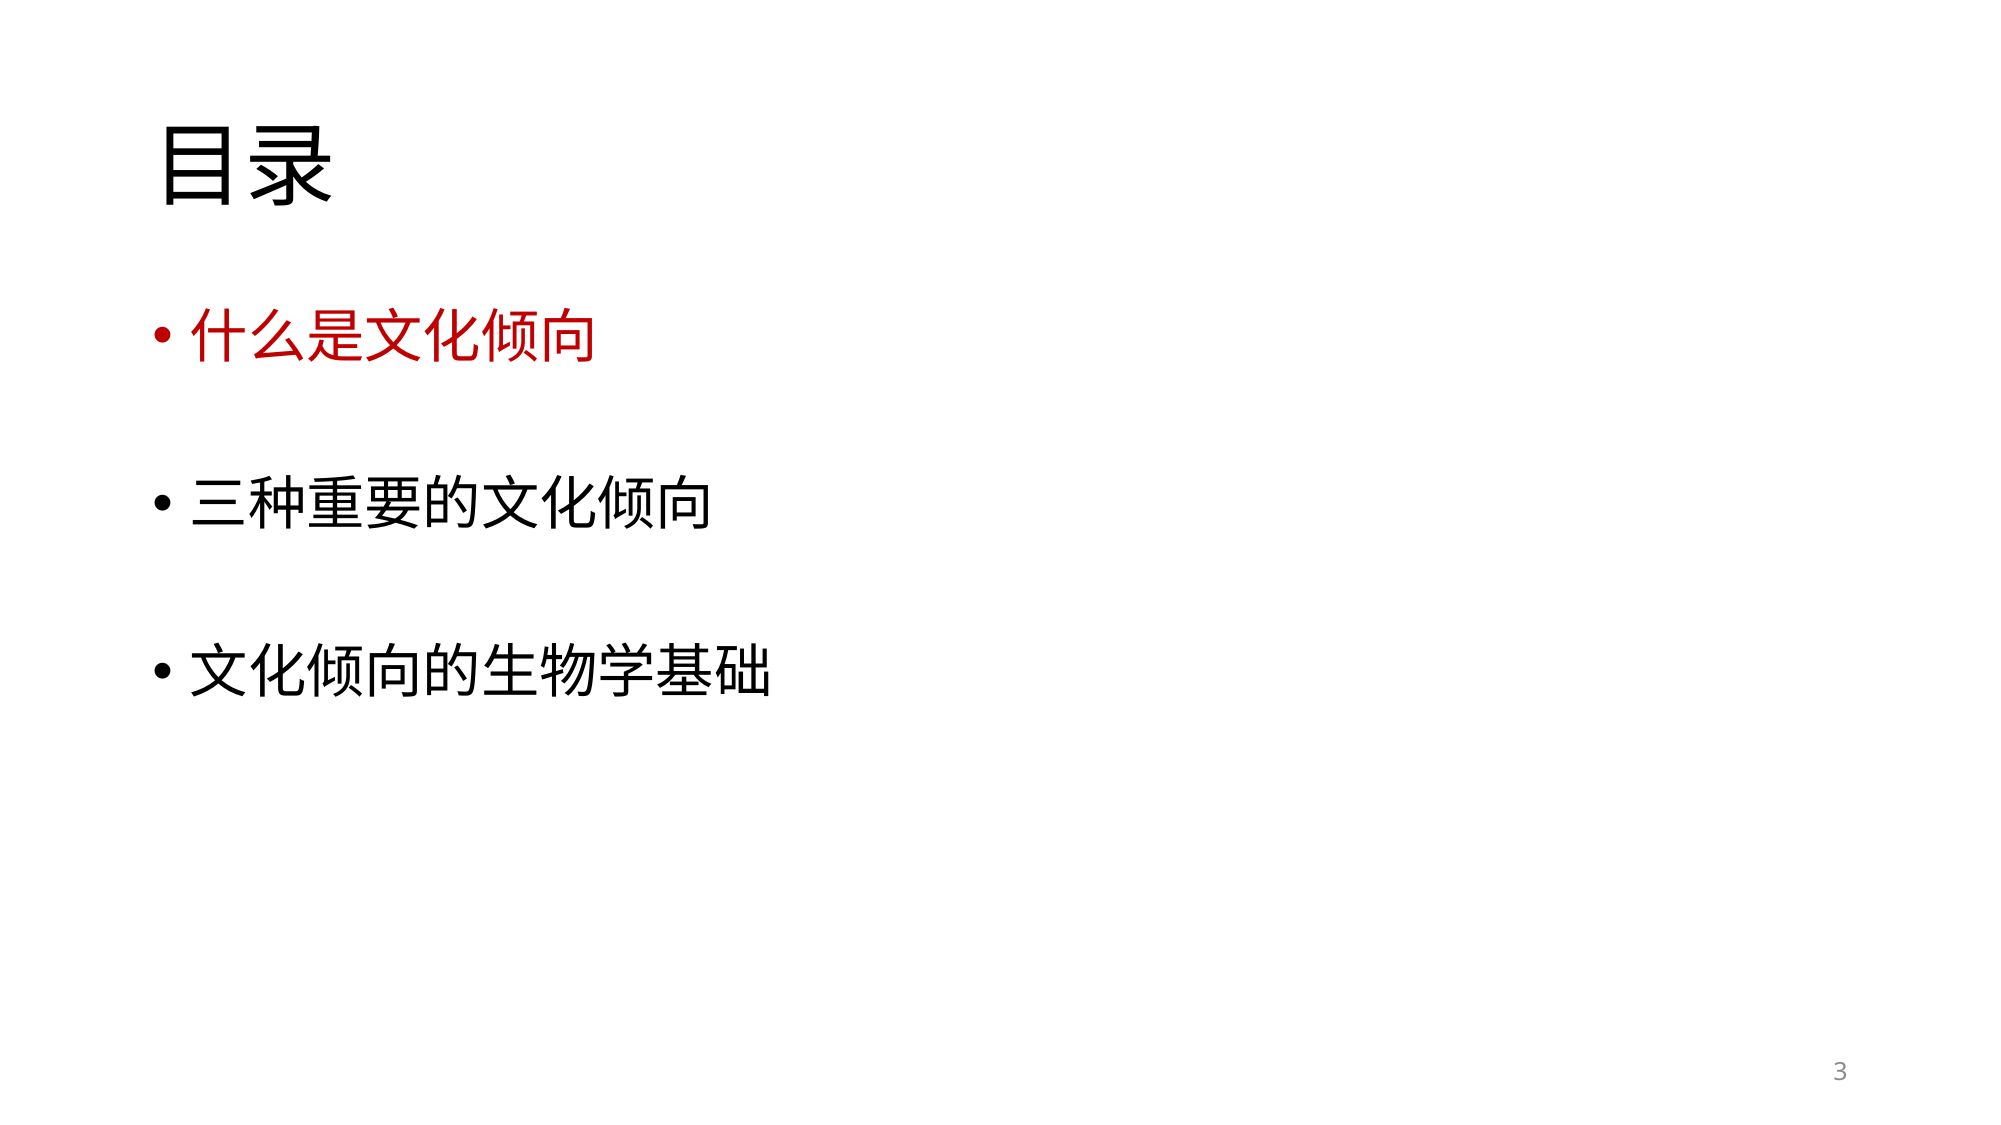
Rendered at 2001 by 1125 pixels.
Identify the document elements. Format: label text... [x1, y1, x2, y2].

slide_number 3 [1412, 1042, 1863, 1103]
title 目录 [137, 59, 1863, 278]
list 什么是文化倾向 三种重要的文化倾向 文化倾向的生物学基础 [137, 299, 1863, 1014]
